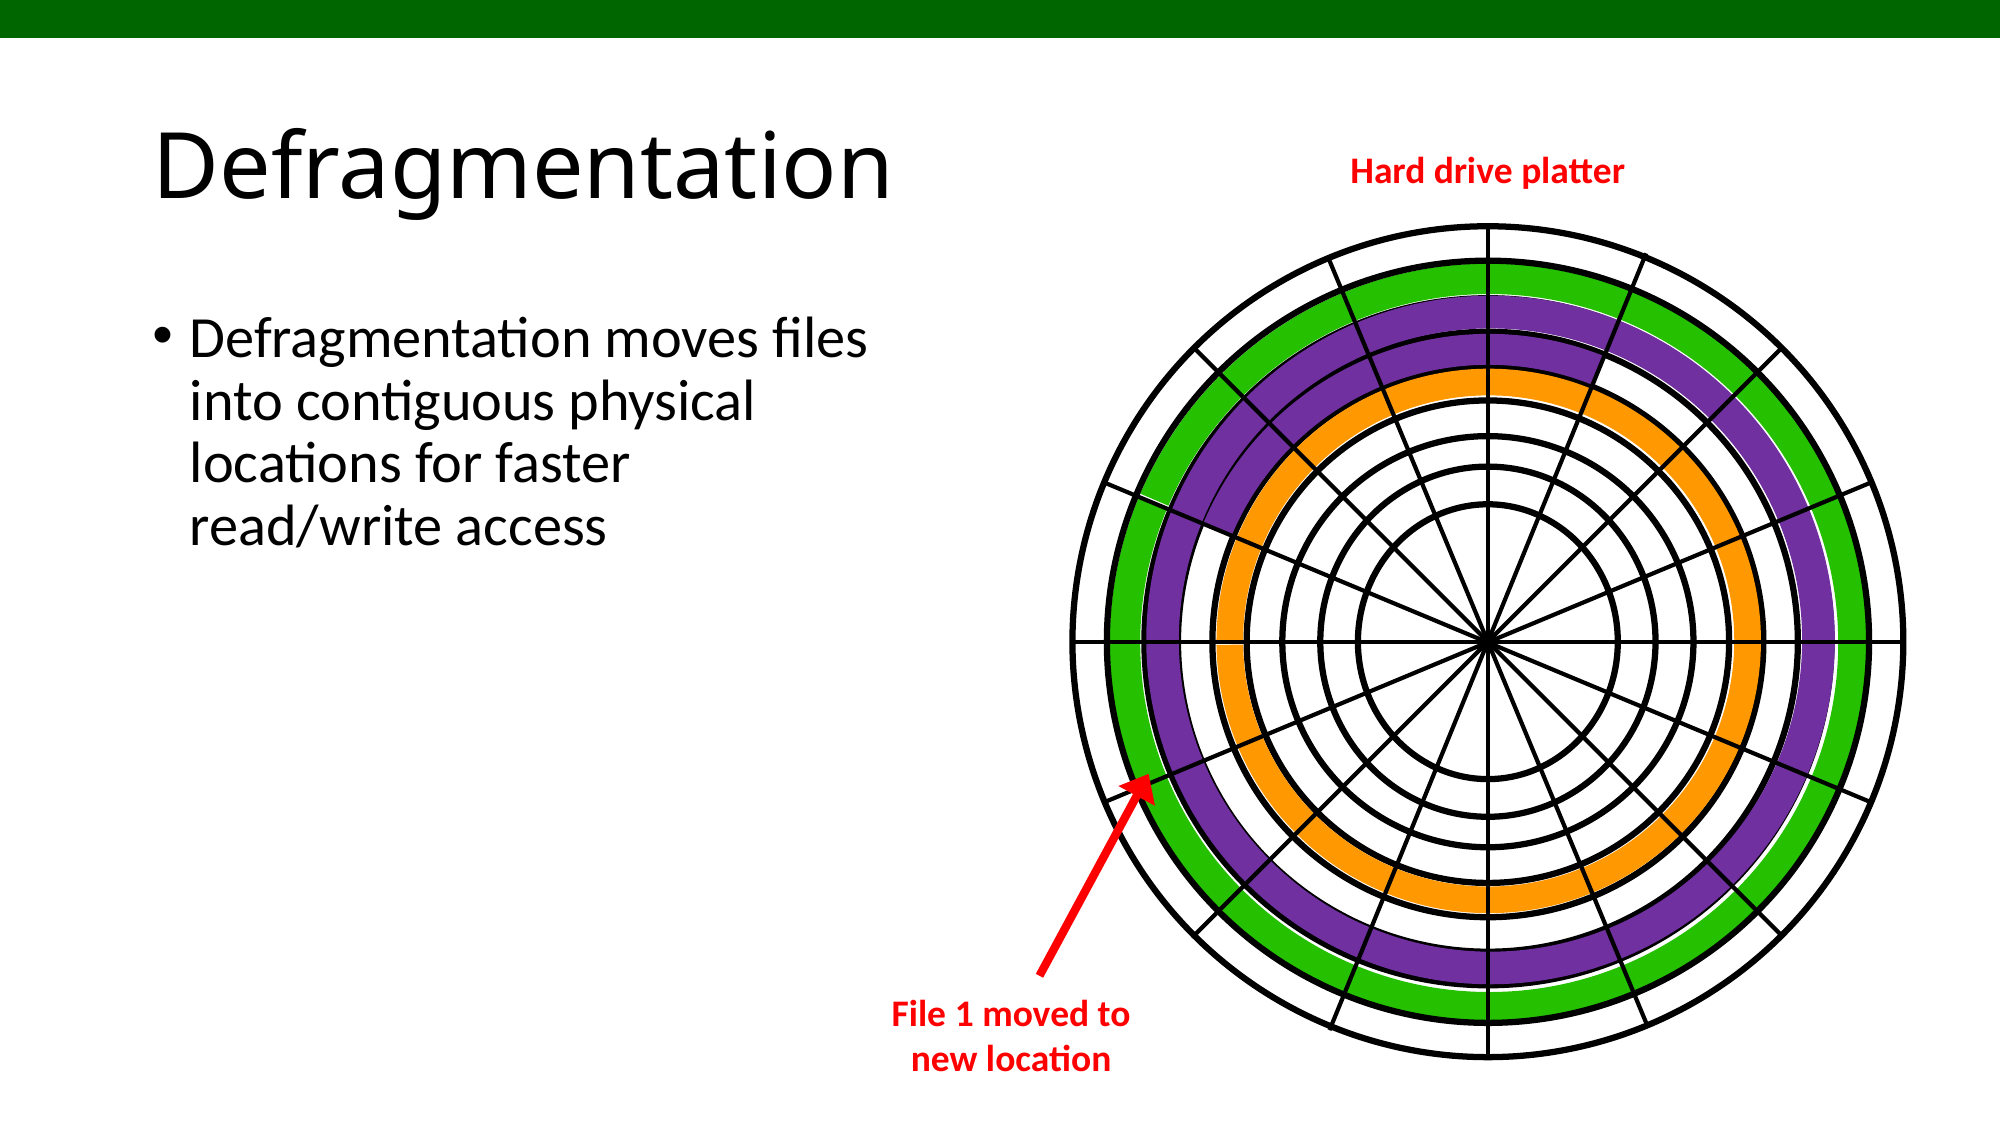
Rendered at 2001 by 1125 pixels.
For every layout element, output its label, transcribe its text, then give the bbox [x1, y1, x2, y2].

text_box [0, 0, 2000, 39]
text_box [1072, 226, 1904, 1058]
title Defragmentation [137, 59, 1863, 278]
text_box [1039, 773, 1149, 976]
text_box File 1 moved to new location [854, 981, 1168, 1087]
list Defragmentation moves files into contiguous physical locations for faster read/write access [137, 299, 905, 1014]
text_box Hard drive platter [1331, 138, 1645, 199]
